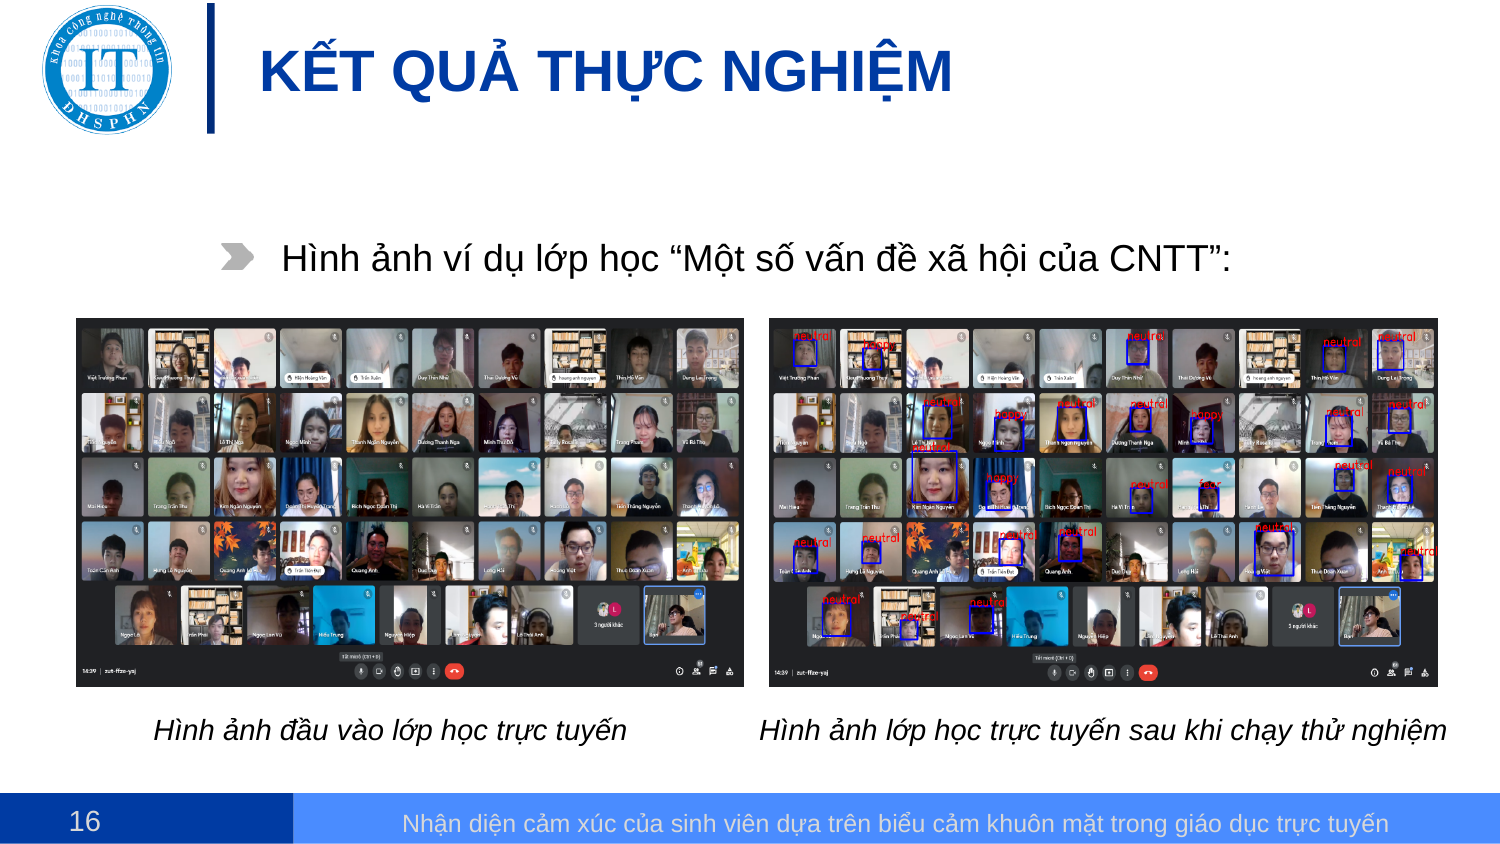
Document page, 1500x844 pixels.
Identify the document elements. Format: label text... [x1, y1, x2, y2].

text_box Hình ảnh đầu vào lớp học trực tuyến [138, 703, 644, 754]
text_box Hình ảnh ví dụ lớp học “Một số vấn đề xã hội của CNTT”: [207, 226, 1360, 287]
title KẾT QUẢ THỰC NGHIỆM [244, 17, 1360, 123]
picture [37, 0, 178, 141]
picture [75, 318, 744, 687]
picture [221, 243, 254, 270]
picture [769, 318, 1438, 687]
text_box [205, 1, 217, 136]
text_box Hình ảnh lớp học trực tuyến sau khi chạy thử nghiệm [744, 703, 1464, 754]
